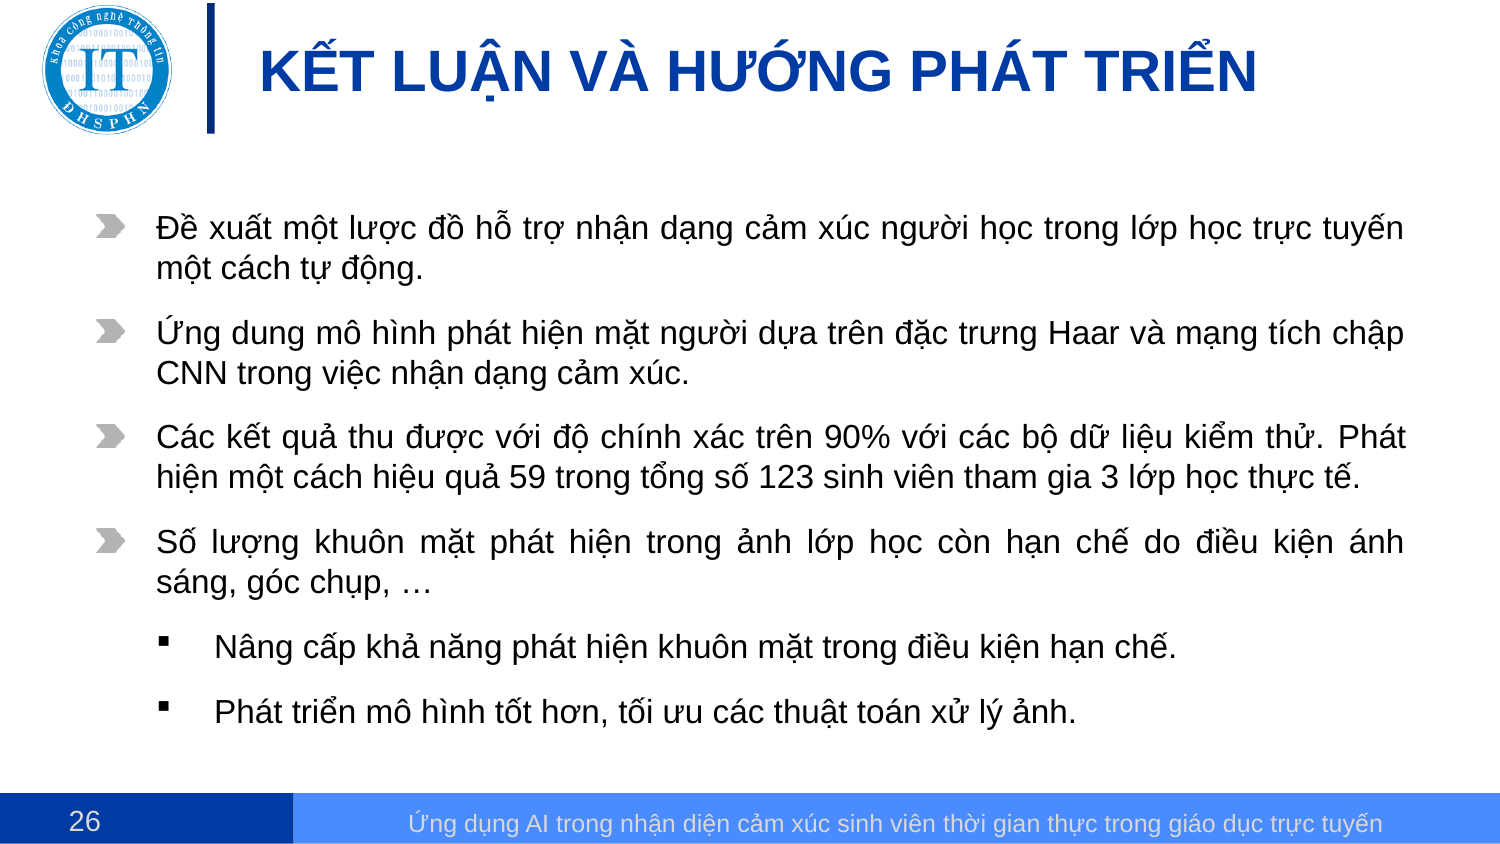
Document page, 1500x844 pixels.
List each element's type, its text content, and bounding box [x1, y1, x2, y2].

picture [96, 424, 125, 448]
picture [96, 214, 125, 238]
text_box [205, 1, 217, 136]
text_box Đề xuất một lược đồ hỗ trợ nhận dạng cảm xúc người học trong lớp học trực tuyến một cách tự động. Ứng dung mô hình phát hiện mặt người dựa trên đặc trưng Haar và mạng tích chập CNN trong việc nhận dạng cảm xúc. Các kết quả thu được với độ chính xác trên 90% với các bộ dữ liệu kiểm thử. Phát hiện một cách hiệu quả 59 trong tổng số 123 sinh viên tham gia 3 lớp học thực tế. Số lượng khuôn mặt phát hiện trong ảnh lớp học còn hạn chế do điều kiện ánh sáng, góc chụp, … Nâng cấp khả năng phát hiện khuôn mặt trong điều kiện hạn chế. Phát triển mô hình tốt hơn, tối ưu các thuật toán xử lý ảnh. [81, 198, 1422, 738]
title KẾT LUẬN VÀ HƯỚNG PHÁT TRIỂN [244, 17, 1360, 123]
picture [96, 528, 125, 553]
picture [37, 0, 178, 141]
picture [96, 319, 125, 343]
